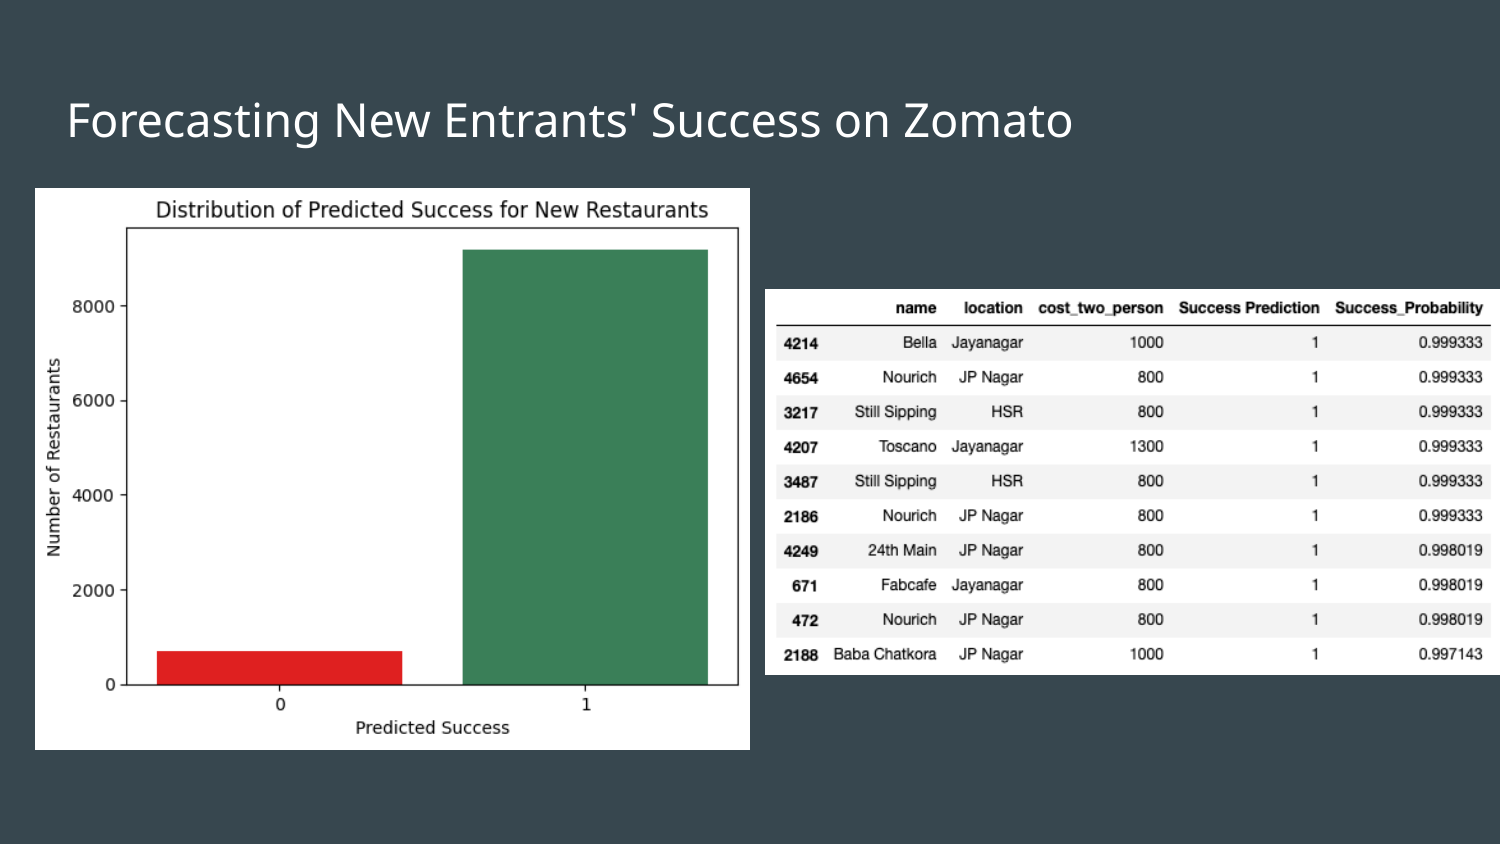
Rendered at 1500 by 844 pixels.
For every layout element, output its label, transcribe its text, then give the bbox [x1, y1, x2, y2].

title Forecasting New Entrants' Success on Zomato [51, 72, 1449, 167]
picture [35, 188, 751, 750]
picture [765, 289, 1500, 675]
